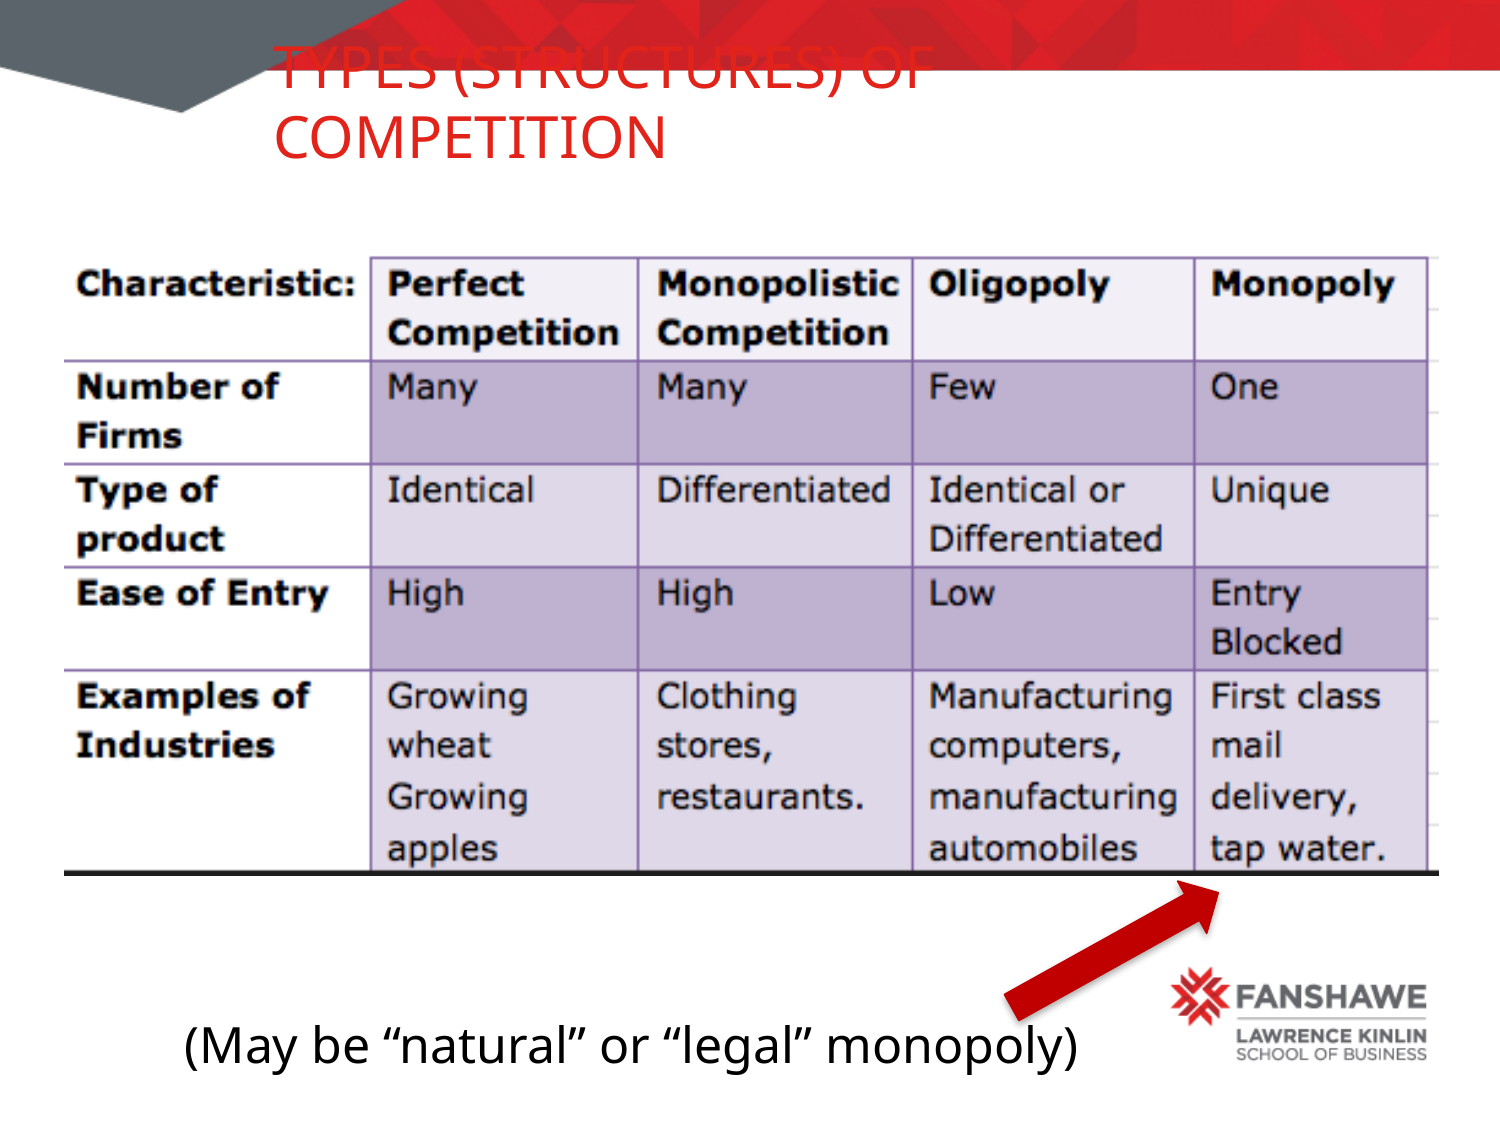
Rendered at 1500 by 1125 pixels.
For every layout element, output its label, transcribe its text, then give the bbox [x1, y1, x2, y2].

text_box [1003, 884, 1220, 1022]
picture [0, 0, 1500, 114]
text_box (May be “natural” or “legal” monopoly) [170, 1006, 1094, 1082]
title Types (structures) of competition [273, 80, 1320, 171]
picture [0, 907, 1500, 1125]
picture [63, 250, 1439, 876]
